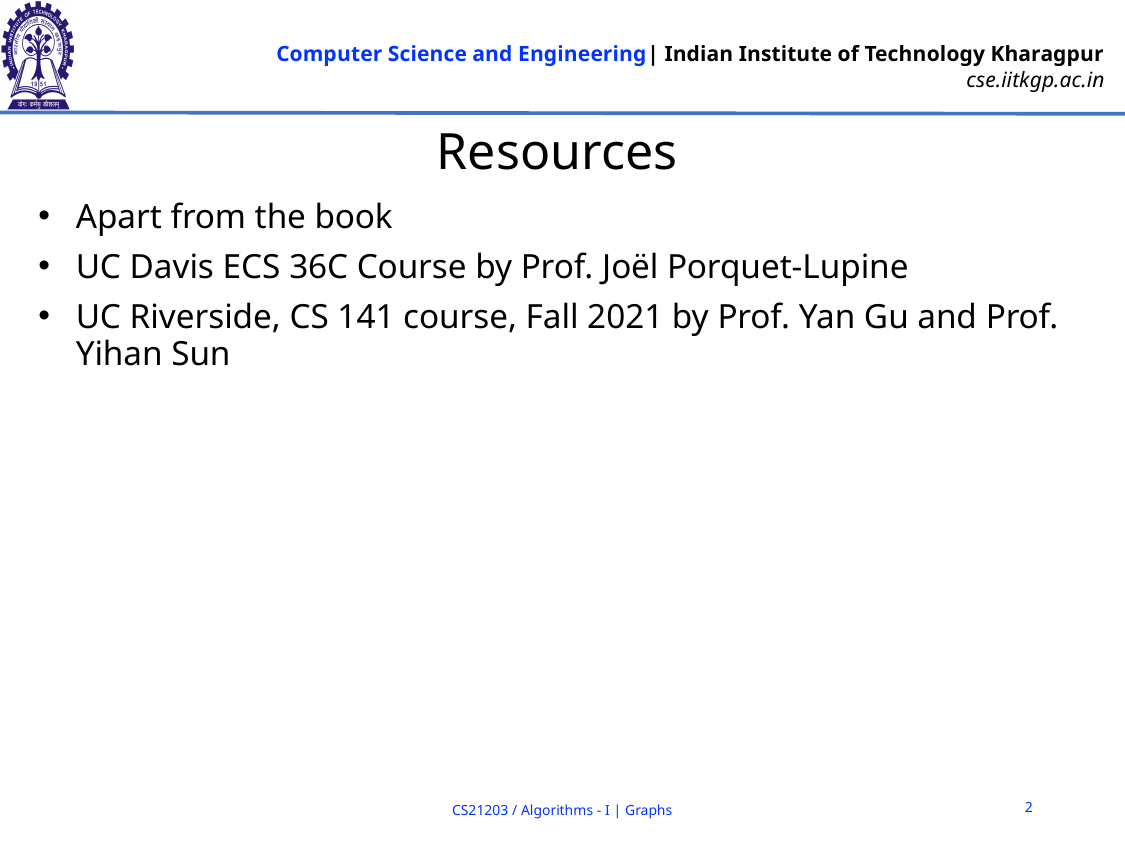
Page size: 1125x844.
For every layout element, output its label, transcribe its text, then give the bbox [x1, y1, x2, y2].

text_box Apart from the book UC Davis ECS 36C Course by Prof. Joël Porquet-Lupine UC Riverside, CS 141 course, Fall 2021 by Prof. Yan Gu and Prof. Yihan Sun [23, 189, 1078, 799]
footer CS21203 / Algorithms - I | Graphs [185, 799, 940, 833]
picture [1, 1, 74, 110]
slide_number 2 [992, 799, 1048, 831]
title Resources [35, 78, 1078, 189]
